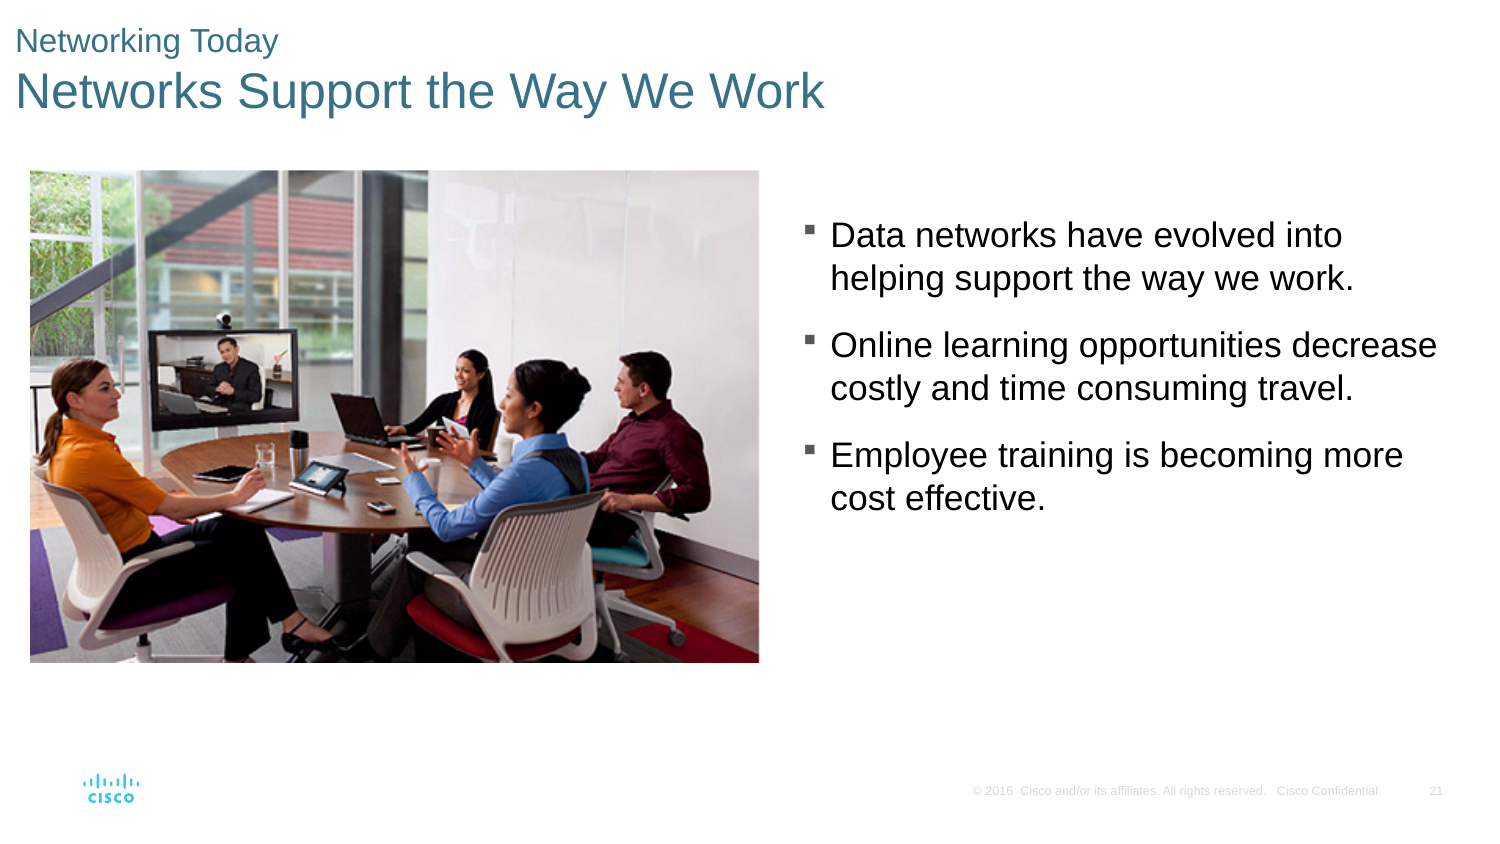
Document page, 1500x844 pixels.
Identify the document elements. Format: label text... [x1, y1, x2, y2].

picture [30, 169, 765, 664]
list Data networks have evolved into helping support the way we work. Online learning opportunities decrease costly and time consuming travel. Employee training is becoming more cost effective. [787, 205, 1473, 637]
title Networking Today Networks Support the Way We Work [0, 6, 1500, 131]
